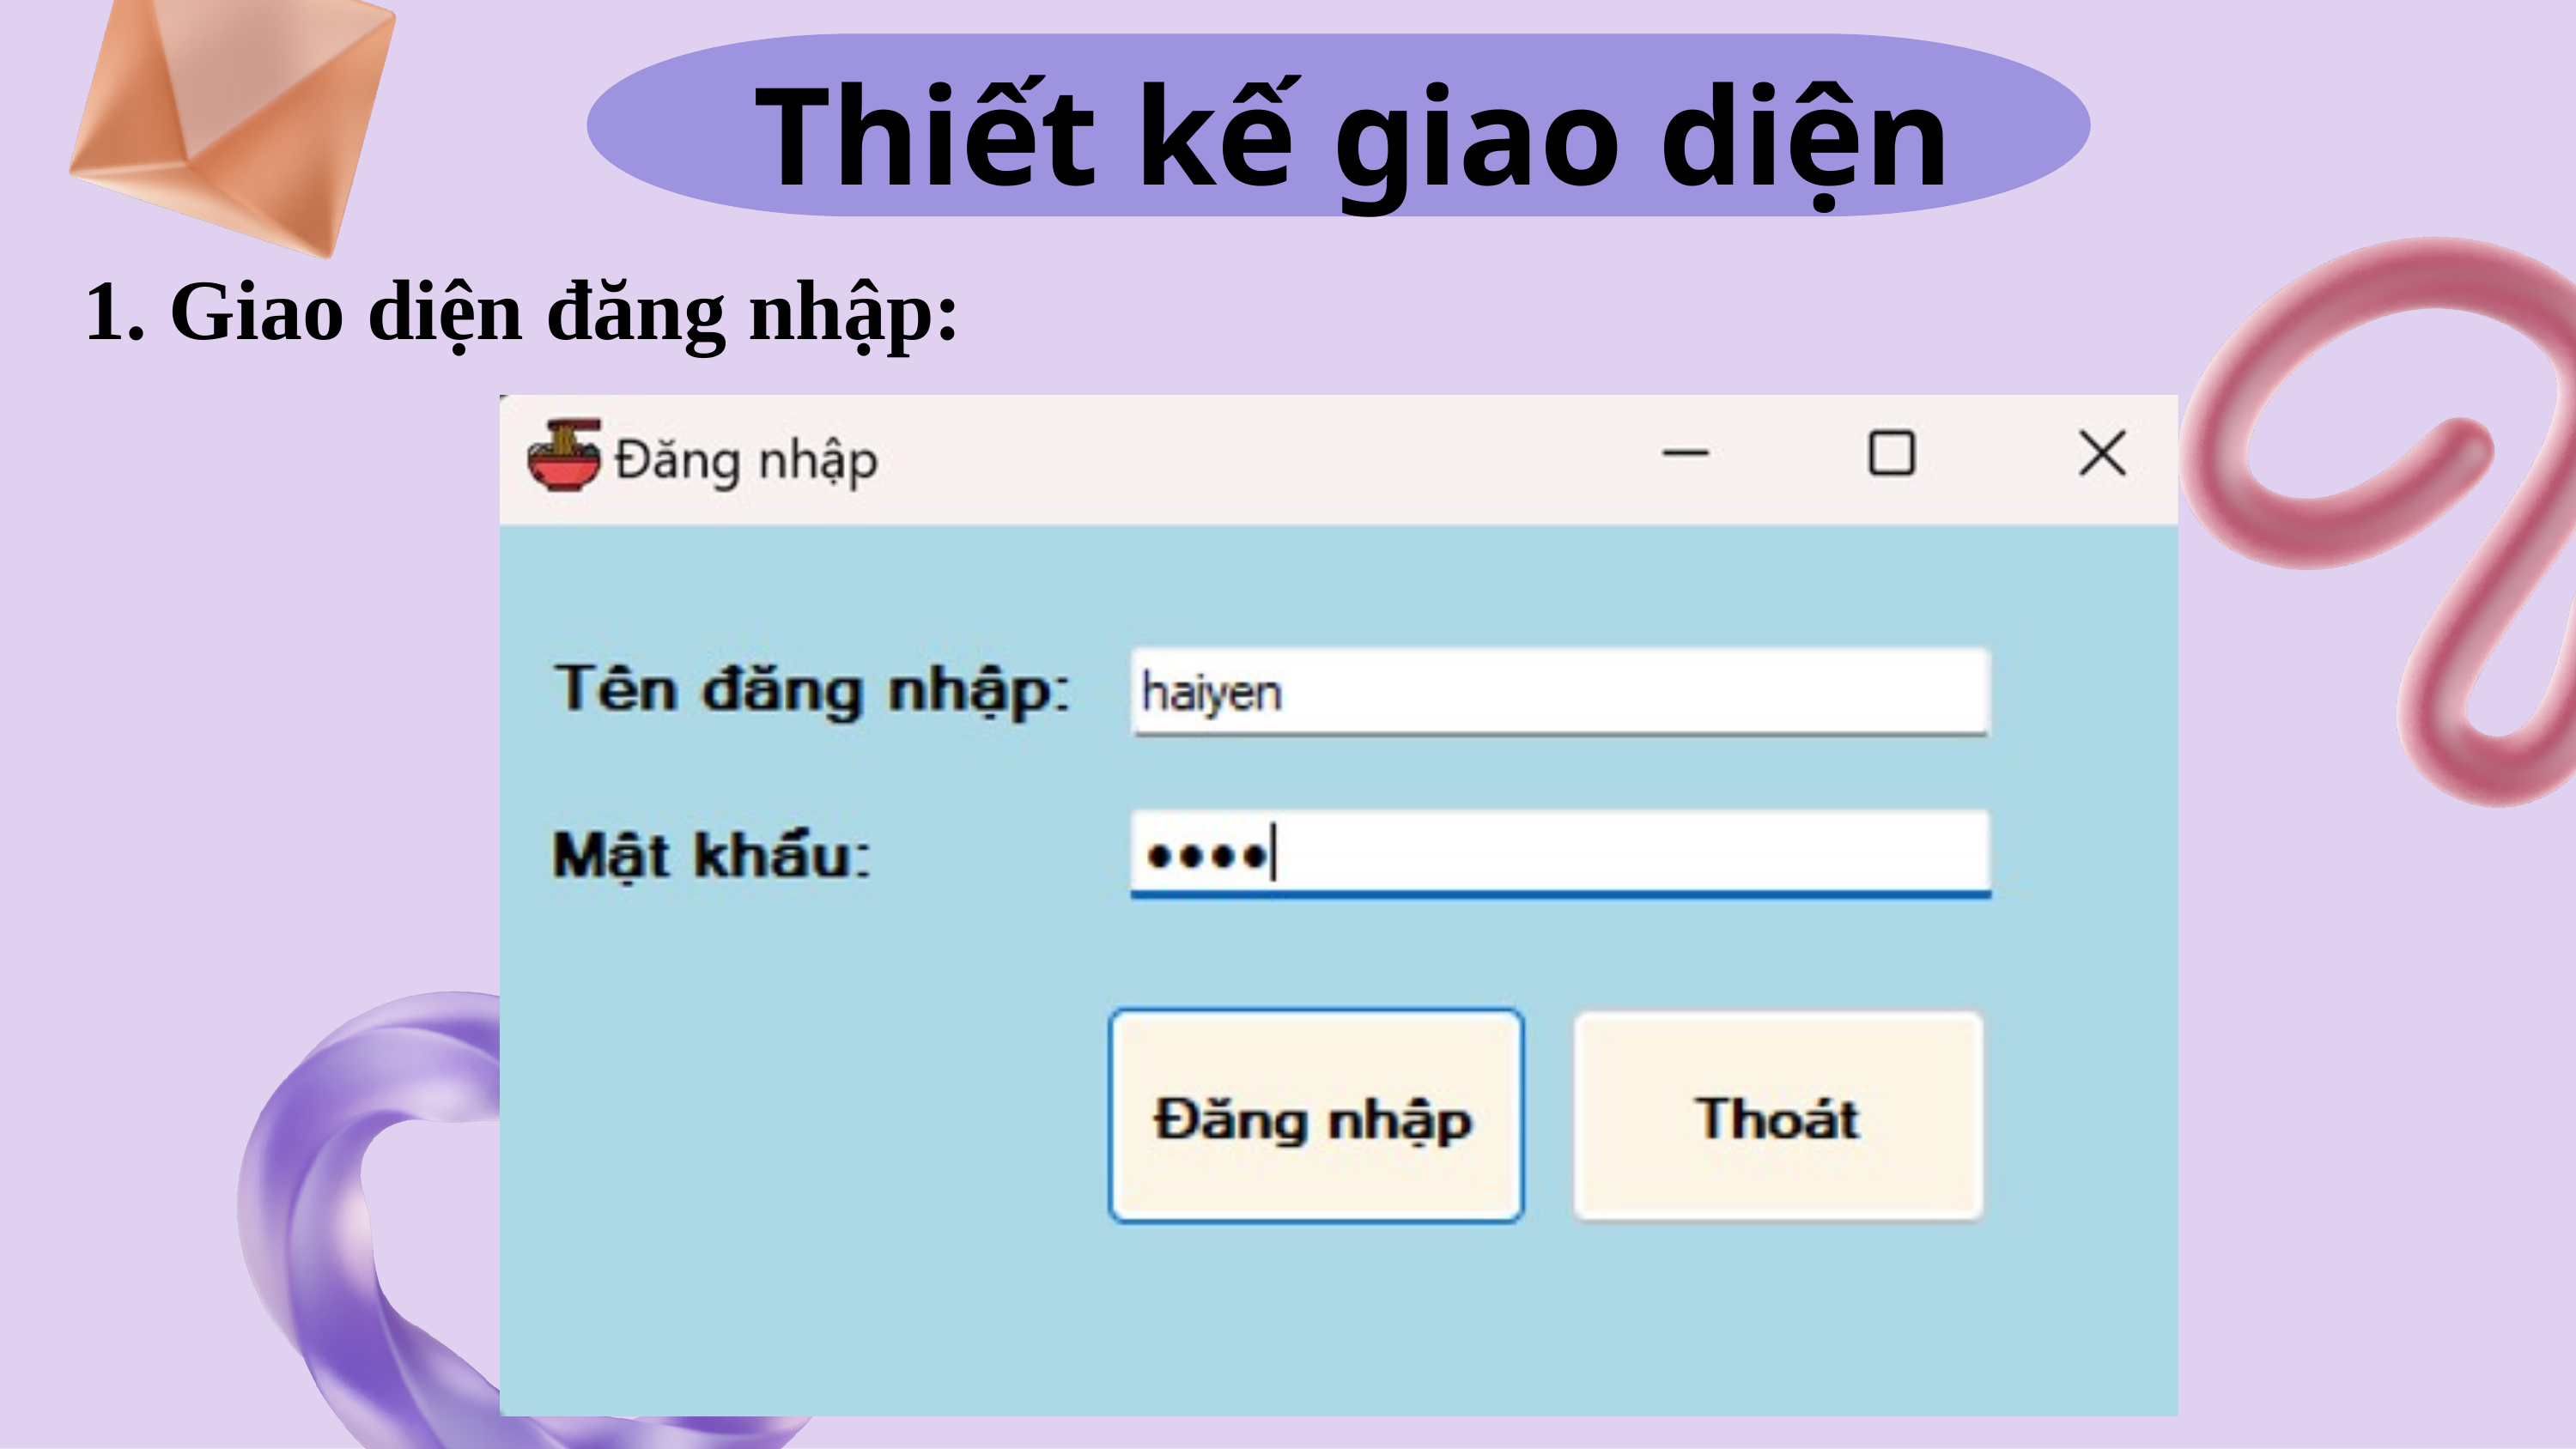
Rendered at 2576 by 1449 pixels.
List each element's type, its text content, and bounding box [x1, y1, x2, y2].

picture [7, 0, 465, 331]
title Thiết kế giao diện [719, 48, 1958, 293]
picture [232, 144, 2576, 1449]
text_box 1. Giao diện đăng nhập: [81, 252, 1286, 357]
